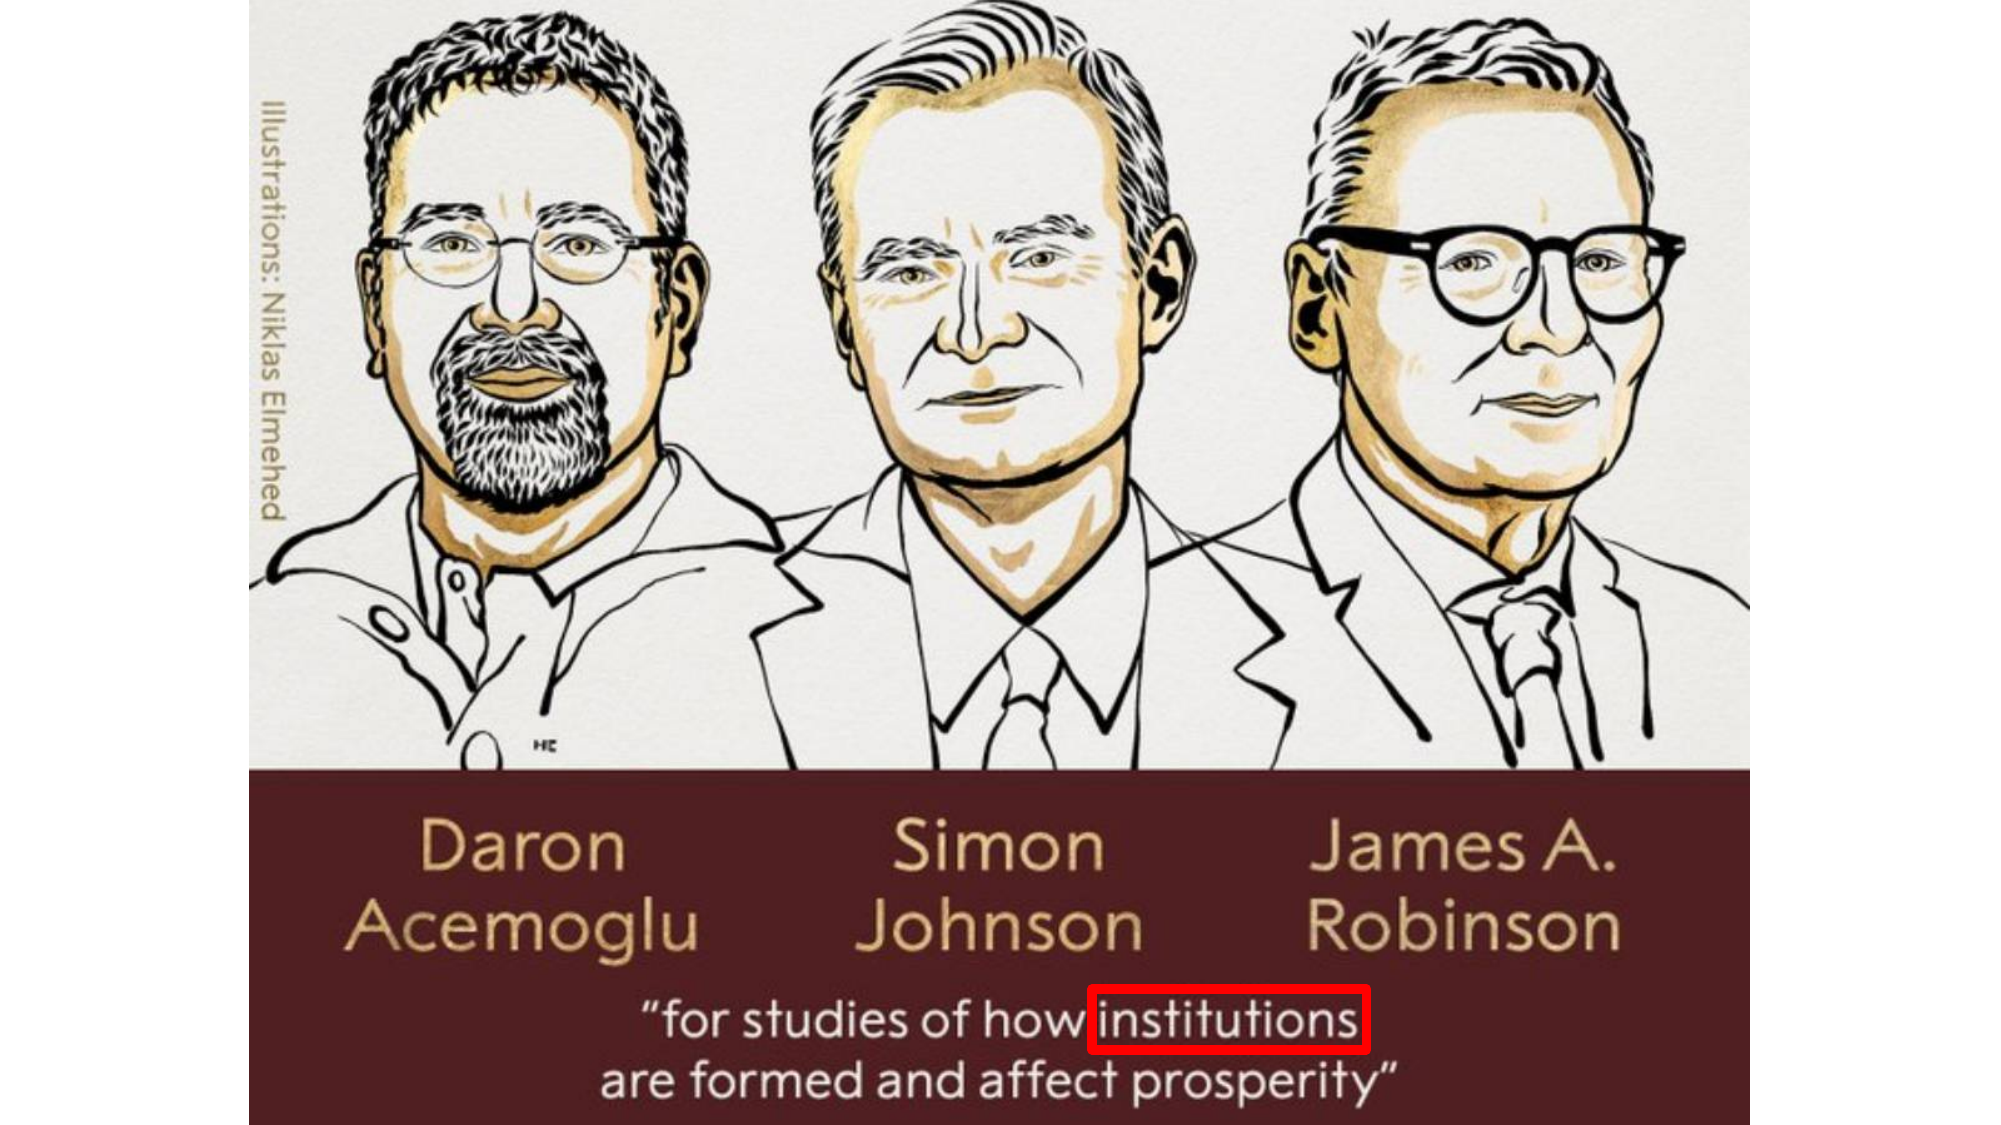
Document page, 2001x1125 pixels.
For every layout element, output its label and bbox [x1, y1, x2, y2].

picture [249, 0, 1751, 1125]
